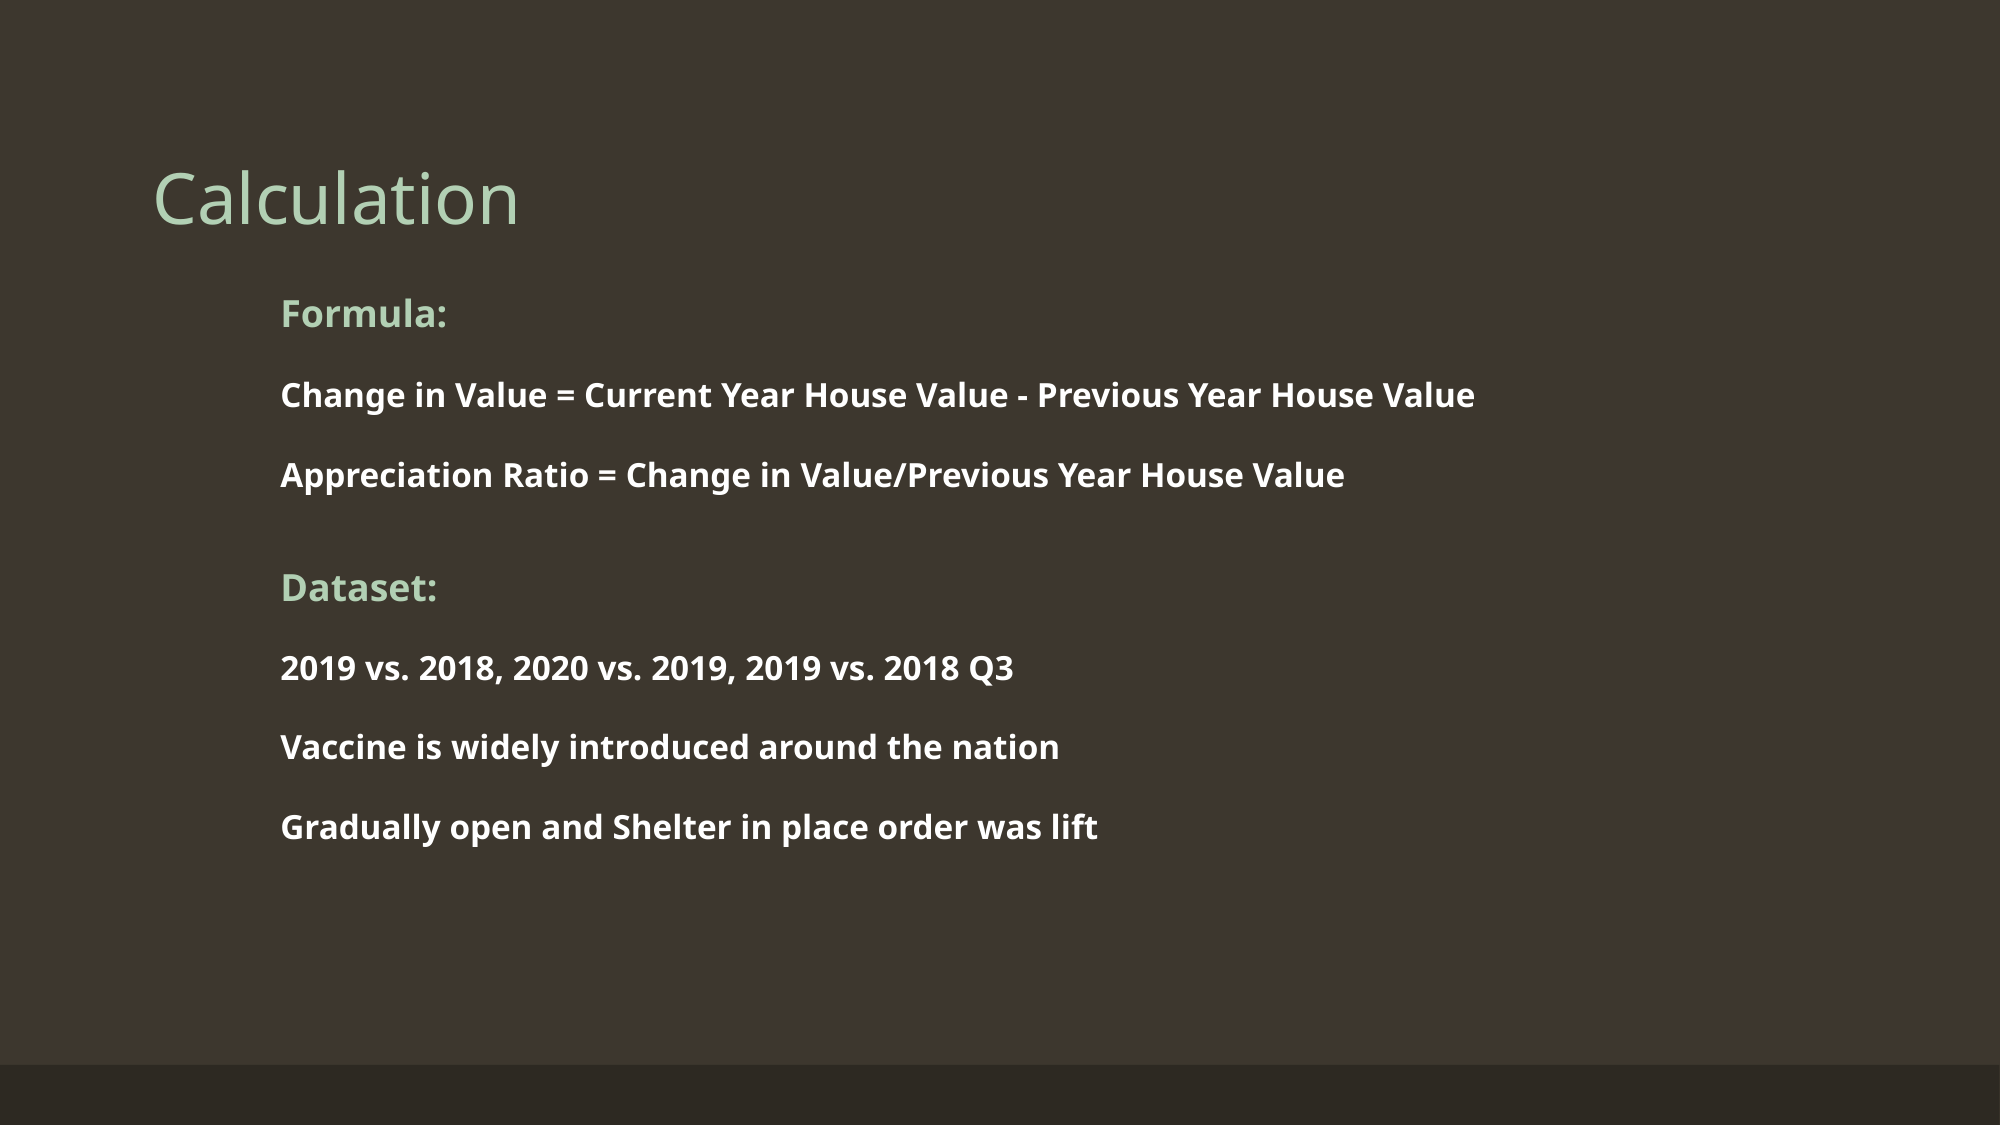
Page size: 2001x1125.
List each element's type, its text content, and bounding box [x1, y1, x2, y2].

title Calculation [137, 59, 1863, 248]
text_box Formula: Change in Value = Current Year House Value - Previous Year House Value Appreciation Ratio = Change in Value/Previous Year House Value Dataset: 2019 vs. 2018, 2020 vs. 2019, 2019 vs. 2018 Q3 Vaccine is widely introduced around the nation Gradually open and Shelter in place order was lift [265, 274, 1595, 937]
